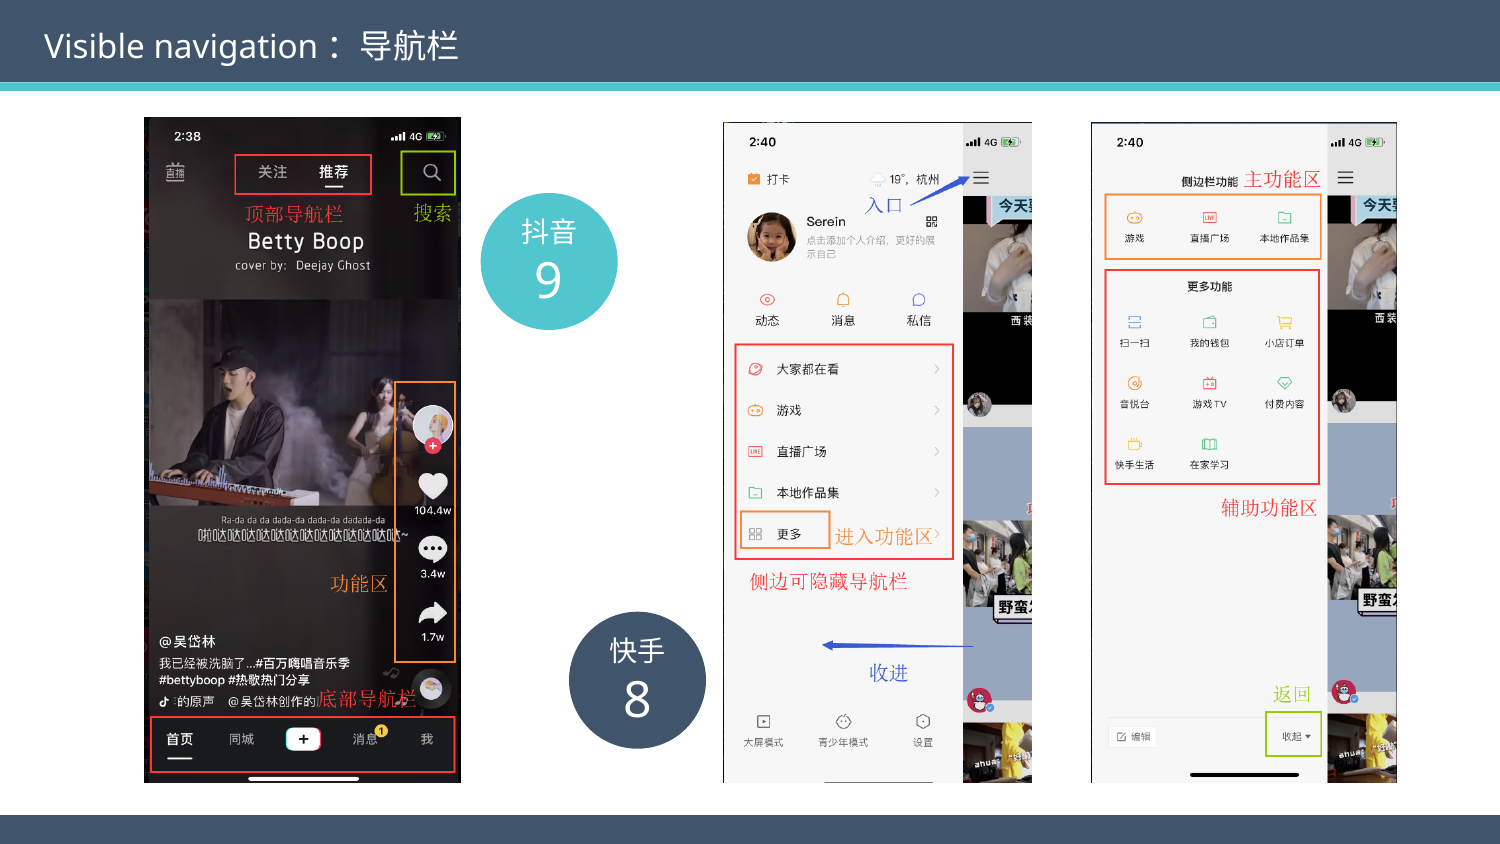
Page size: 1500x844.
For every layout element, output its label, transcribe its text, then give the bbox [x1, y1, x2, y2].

text_box 快手 8 [567, 610, 708, 750]
picture [723, 122, 1032, 783]
text_box 抖音 9 [479, 191, 619, 332]
picture [144, 117, 461, 783]
picture [1091, 122, 1397, 783]
text_box Visible navigation：导航栏 [29, 18, 602, 73]
